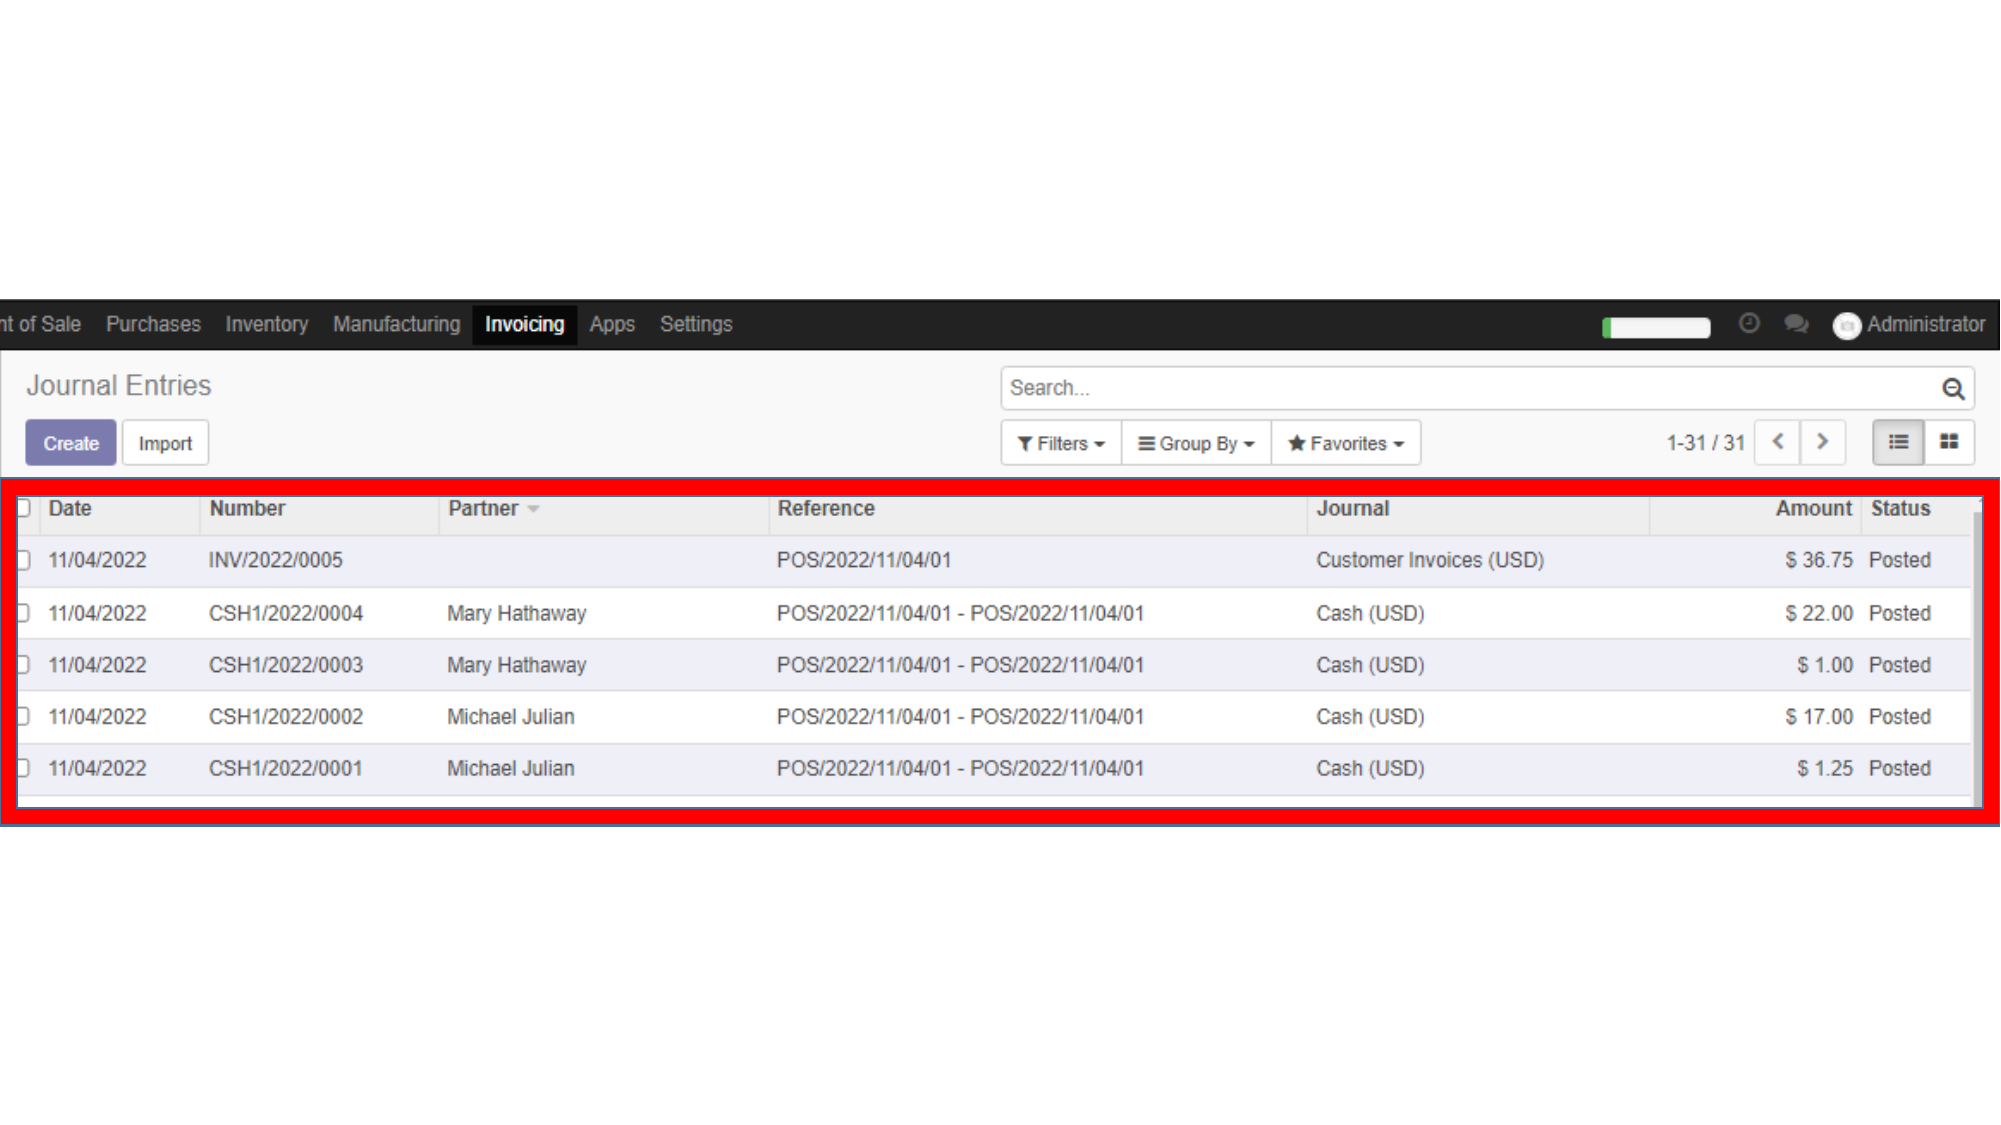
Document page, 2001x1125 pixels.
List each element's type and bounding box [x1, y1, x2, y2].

picture [0, 299, 2000, 826]
